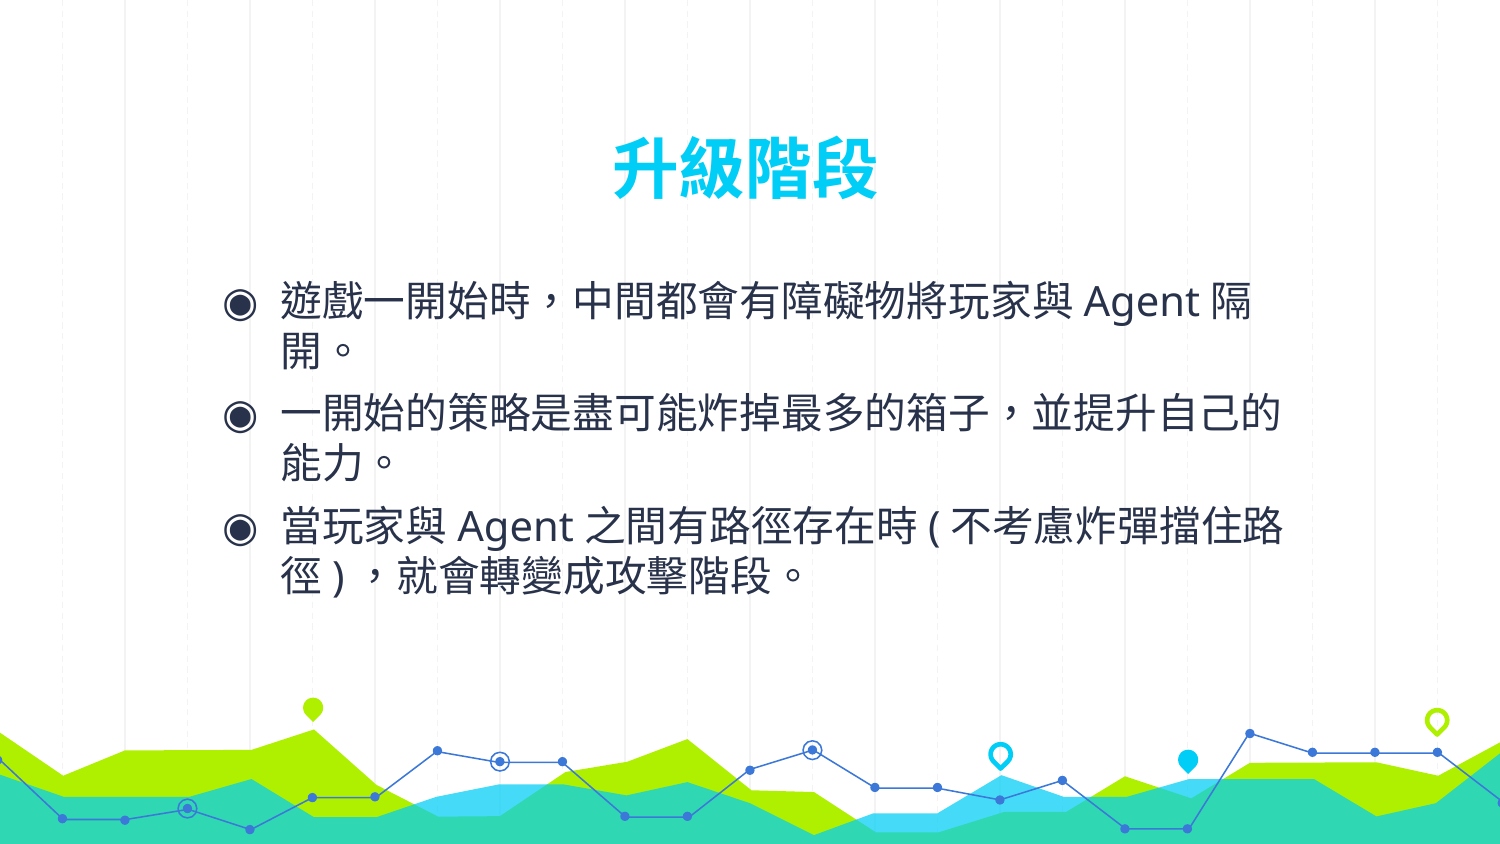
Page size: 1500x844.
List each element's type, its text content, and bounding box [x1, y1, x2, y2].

title 升級階段 [171, 103, 1320, 222]
text_box 遊戲一開始時，中間都會有障礙物將玩家與Agent隔開。 一開始的策略是盡可能炸掉最多的箱子，並提升自己的能力。 當玩家與Agent之間有路徑存在時(不考慮炸彈擋住路徑)，就會轉變成攻擊階段。 [190, 259, 1339, 715]
